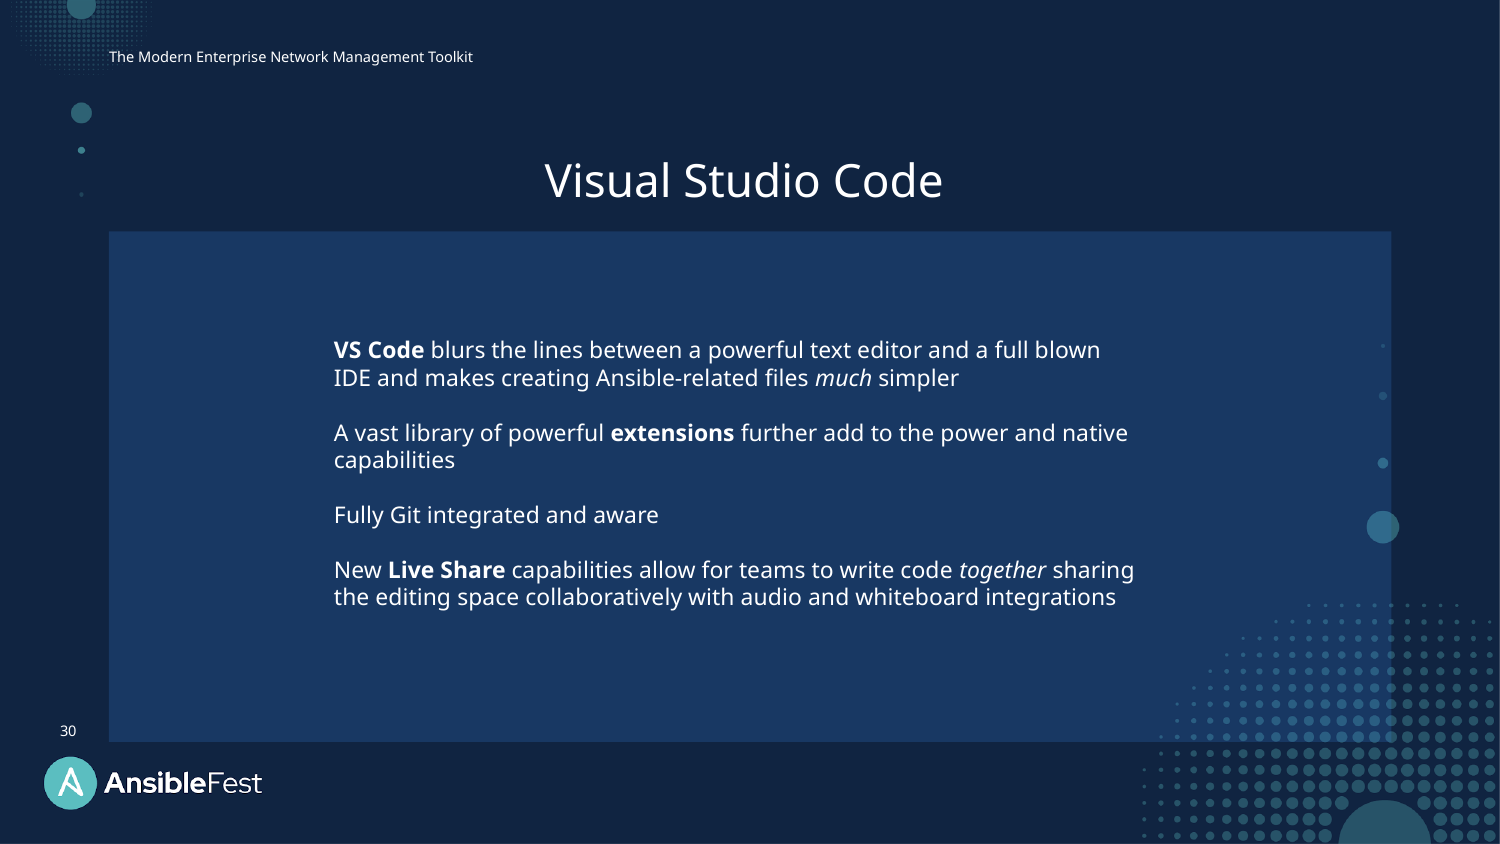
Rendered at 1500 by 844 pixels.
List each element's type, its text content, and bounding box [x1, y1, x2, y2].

picture [0, 0, 1500, 844]
text_box VS Code blurs the lines between a powerful text editor and a full blown IDE and makes creating Ansible-related files much simpler A vast library of powerful extensions further add to the power and native capabilities Fully Git integrated and aware New Live Share capabilities allow for teams to write code together sharing the editing space collaboratively with audio and whiteboard integrations [108, 231, 1392, 742]
text_box Visual Studio Code [108, 135, 1392, 204]
text_box 30 [8, 718, 129, 742]
text_box The Modern Enterprise Network Management Toolkit [55, 6, 689, 108]
